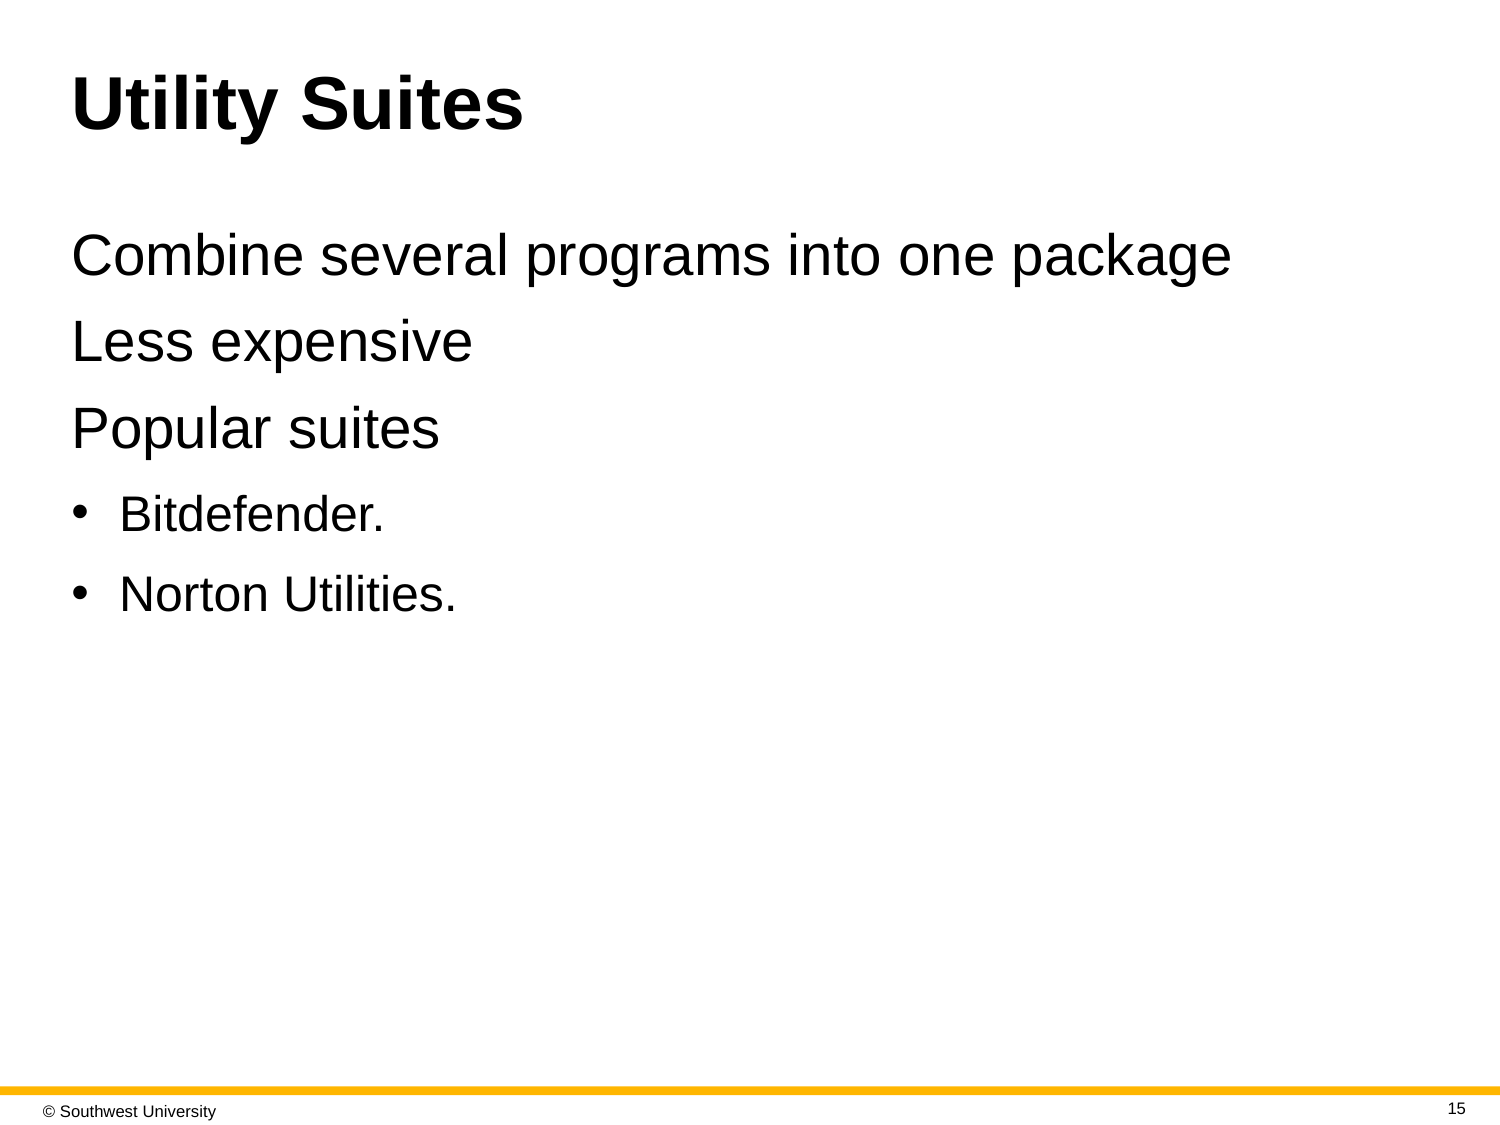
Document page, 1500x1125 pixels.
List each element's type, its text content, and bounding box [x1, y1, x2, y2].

title Utility Suites [56, 38, 1444, 173]
list Combine several programs into one package Less expensive Popular suites Bitdefender. Norton Utilities. [56, 209, 1444, 985]
slide_number 15 [1415, 1094, 1474, 1122]
